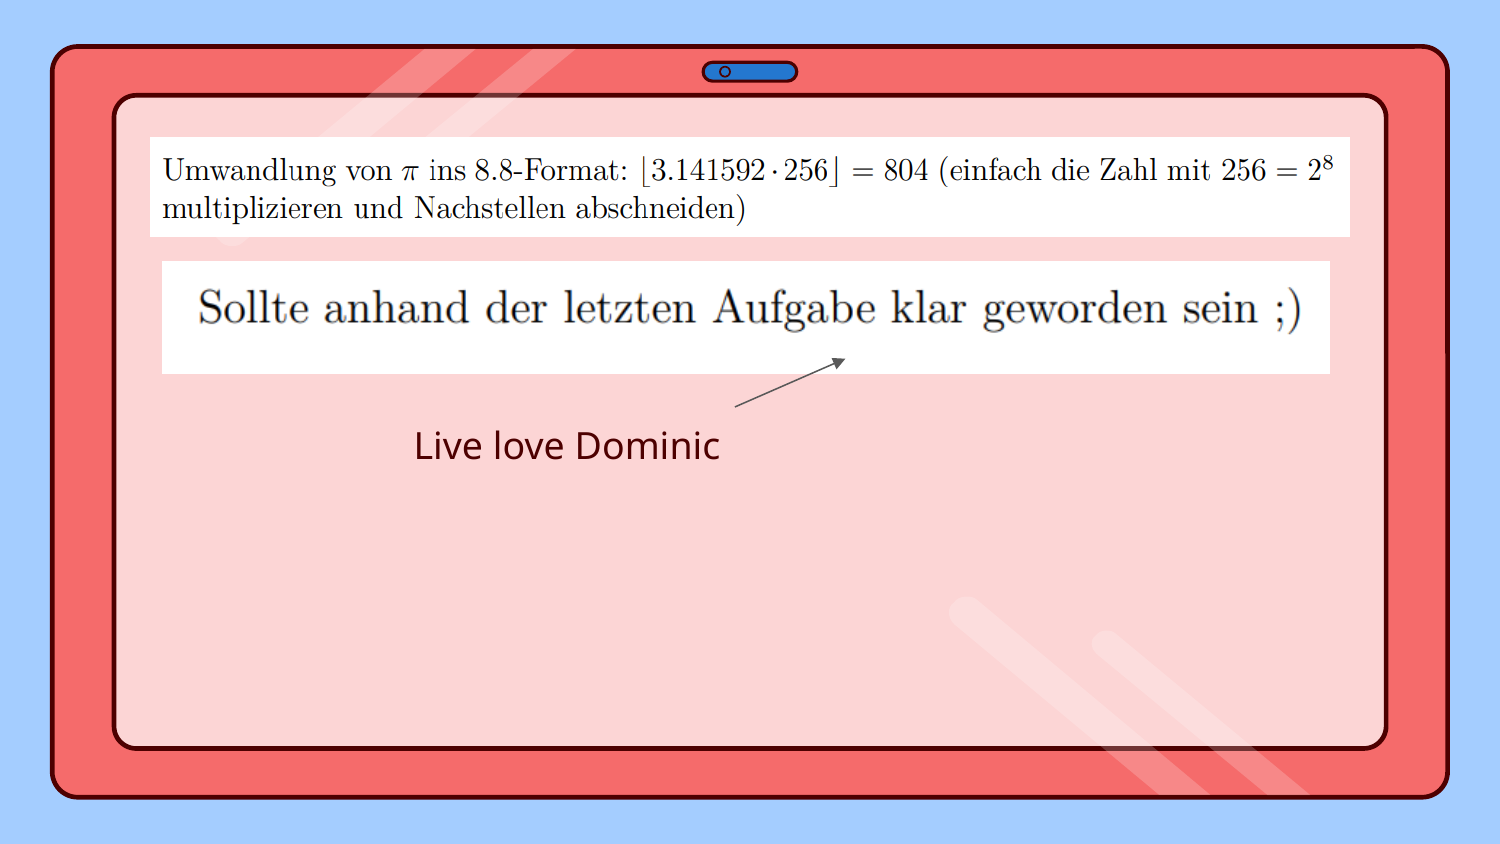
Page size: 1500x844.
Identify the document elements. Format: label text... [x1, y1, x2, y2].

text_box Live love Dominic [398, 406, 1072, 494]
picture [149, 137, 1350, 237]
picture [162, 261, 1331, 374]
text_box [734, 358, 846, 408]
